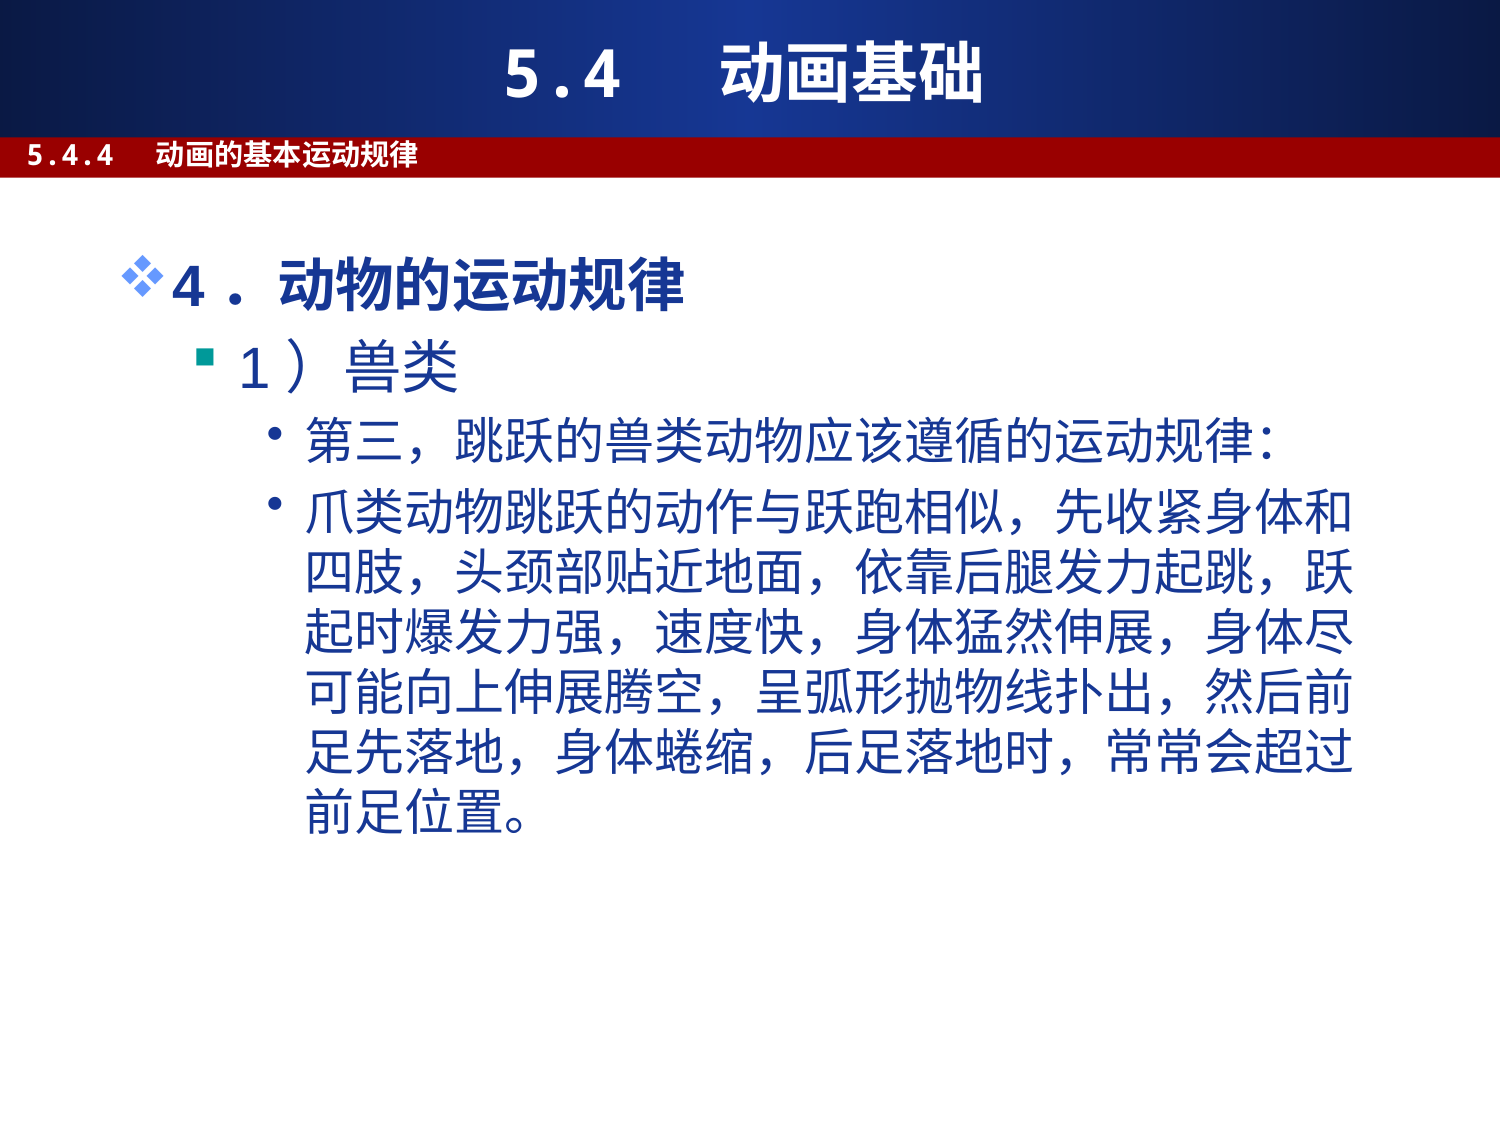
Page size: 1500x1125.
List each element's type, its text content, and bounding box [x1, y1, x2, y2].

title 5.4 动画基础 [49, 24, 1438, 118]
list 4．动物的运动规律 1）兽类 第三，跳跃的兽类动物应该遵循的运动规律： 爪类动物跳跃的动作与跃跑相似，先收紧身体和四肢，头颈部贴近地面，依靠后腿发力起跳，跃起时爆发力强，速度快，身体猛然伸展，身体尽可能向上伸展腾空，呈弧形抛物线扑出，然后前足先落地，身体蜷缩，后足落地时，常常会超过前足位置。 [101, 240, 1386, 1038]
text_box 5.4.4 动画的基本运动规律 [11, 128, 1500, 179]
